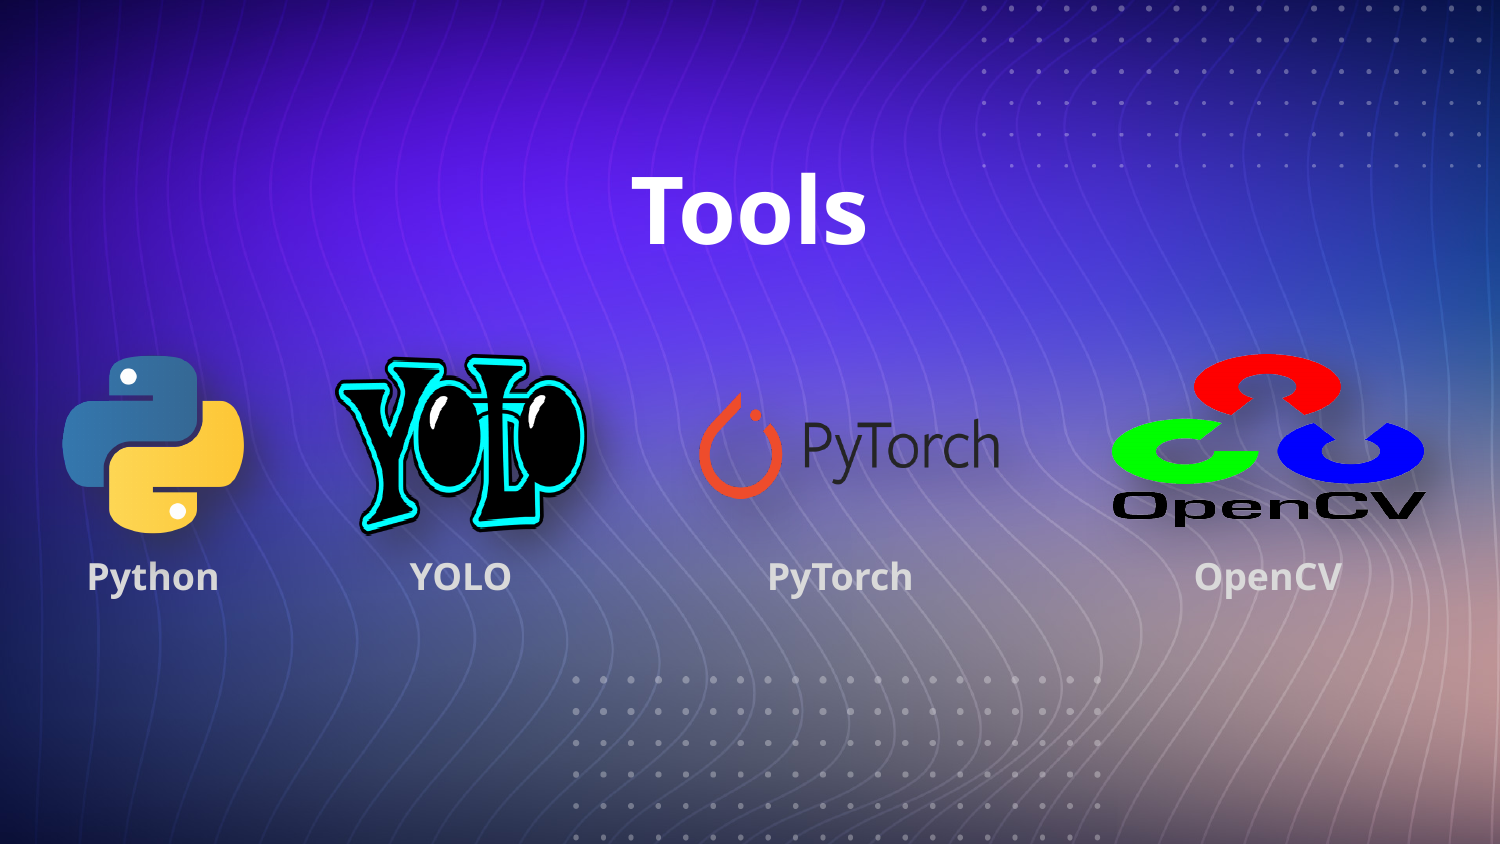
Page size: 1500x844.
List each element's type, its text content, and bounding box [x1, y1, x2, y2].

title Tools [160, 137, 1339, 276]
subtitle Python [53, 555, 253, 615]
text_box YOLO [361, 544, 561, 615]
picture [0, 0, 1500, 844]
text_box OpenCV [1168, 538, 1368, 615]
text_box PyTorch [741, 544, 940, 615]
